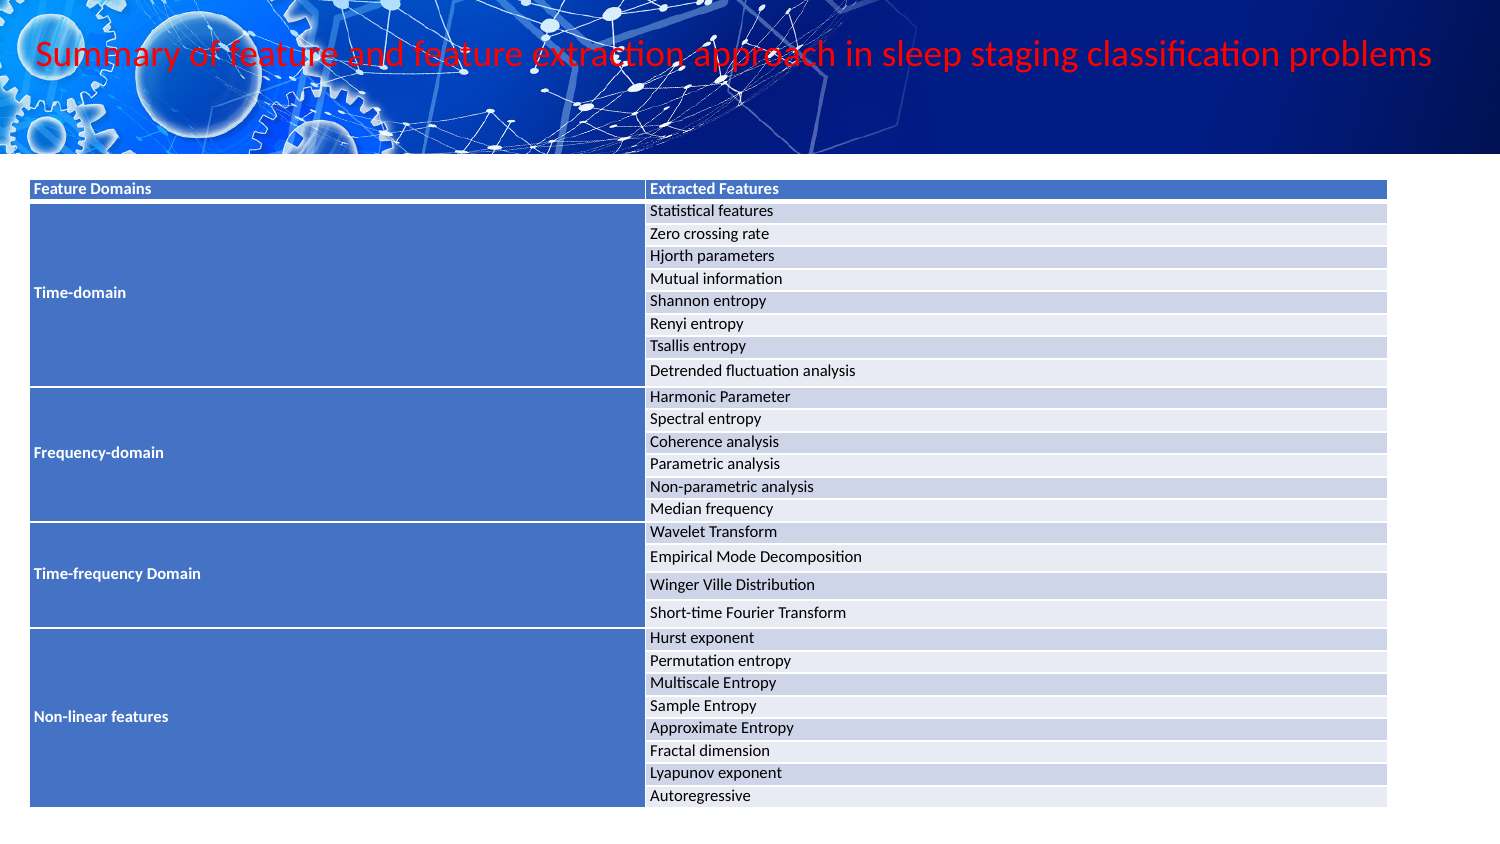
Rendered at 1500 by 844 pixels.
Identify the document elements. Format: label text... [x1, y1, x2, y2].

table_cell Empirical Mode Decomposition [646, 545, 1387, 571]
table_cell Spectral entropy [646, 410, 1387, 431]
table_cell Renyi entropy [646, 315, 1387, 335]
table_cell Lyapunov exponent [646, 764, 1387, 785]
table_cell Time-domain [30, 204, 645, 386]
table_cell Multiscale Entropy [646, 674, 1387, 695]
picture [0, 0, 1500, 844]
table_cell Median frequency [646, 500, 1387, 521]
table_cell Frequency-domain [30, 388, 645, 521]
table_cell Parametric analysis [646, 455, 1387, 476]
table_cell Sample Entropy [646, 697, 1387, 717]
table_cell Winger Ville Distribution [646, 573, 1387, 599]
table_cell Permutation entropy [646, 652, 1387, 672]
table_cell Short-time Fourier Transform [646, 601, 1387, 627]
table_cell Wavelet Transform [646, 523, 1387, 543]
table_cell Autoregressive [646, 787, 1387, 807]
table_header Extracted Features [646, 180, 1387, 199]
table_cell Approximate Entropy [646, 719, 1387, 740]
table_header Feature Domains [30, 180, 645, 199]
table_cell Mutual information [646, 270, 1387, 290]
table_cell Hjorth parameters [646, 247, 1387, 268]
table_cell Coherence analysis [646, 433, 1387, 453]
text_box Summary of feature and feature extraction approach in sleep staging classification problems [20, 21, 1489, 81]
table_cell Time-frequency Domain [30, 523, 645, 627]
table_cell Statistical features [646, 204, 1387, 223]
table_cell Non-linear features [30, 629, 645, 807]
table_cell Harmonic Parameter [646, 388, 1387, 408]
table_cell Tsallis entropy [646, 337, 1387, 358]
table_cell Hurst exponent [646, 629, 1387, 650]
table_cell Non-parametric analysis [646, 478, 1387, 498]
table_cell Fractal dimension [646, 742, 1387, 762]
table_cell Zero crossing rate [646, 225, 1387, 245]
table_cell Shannon entropy [646, 292, 1387, 313]
table_cell Detrended fluctuation analysis [646, 360, 1387, 386]
